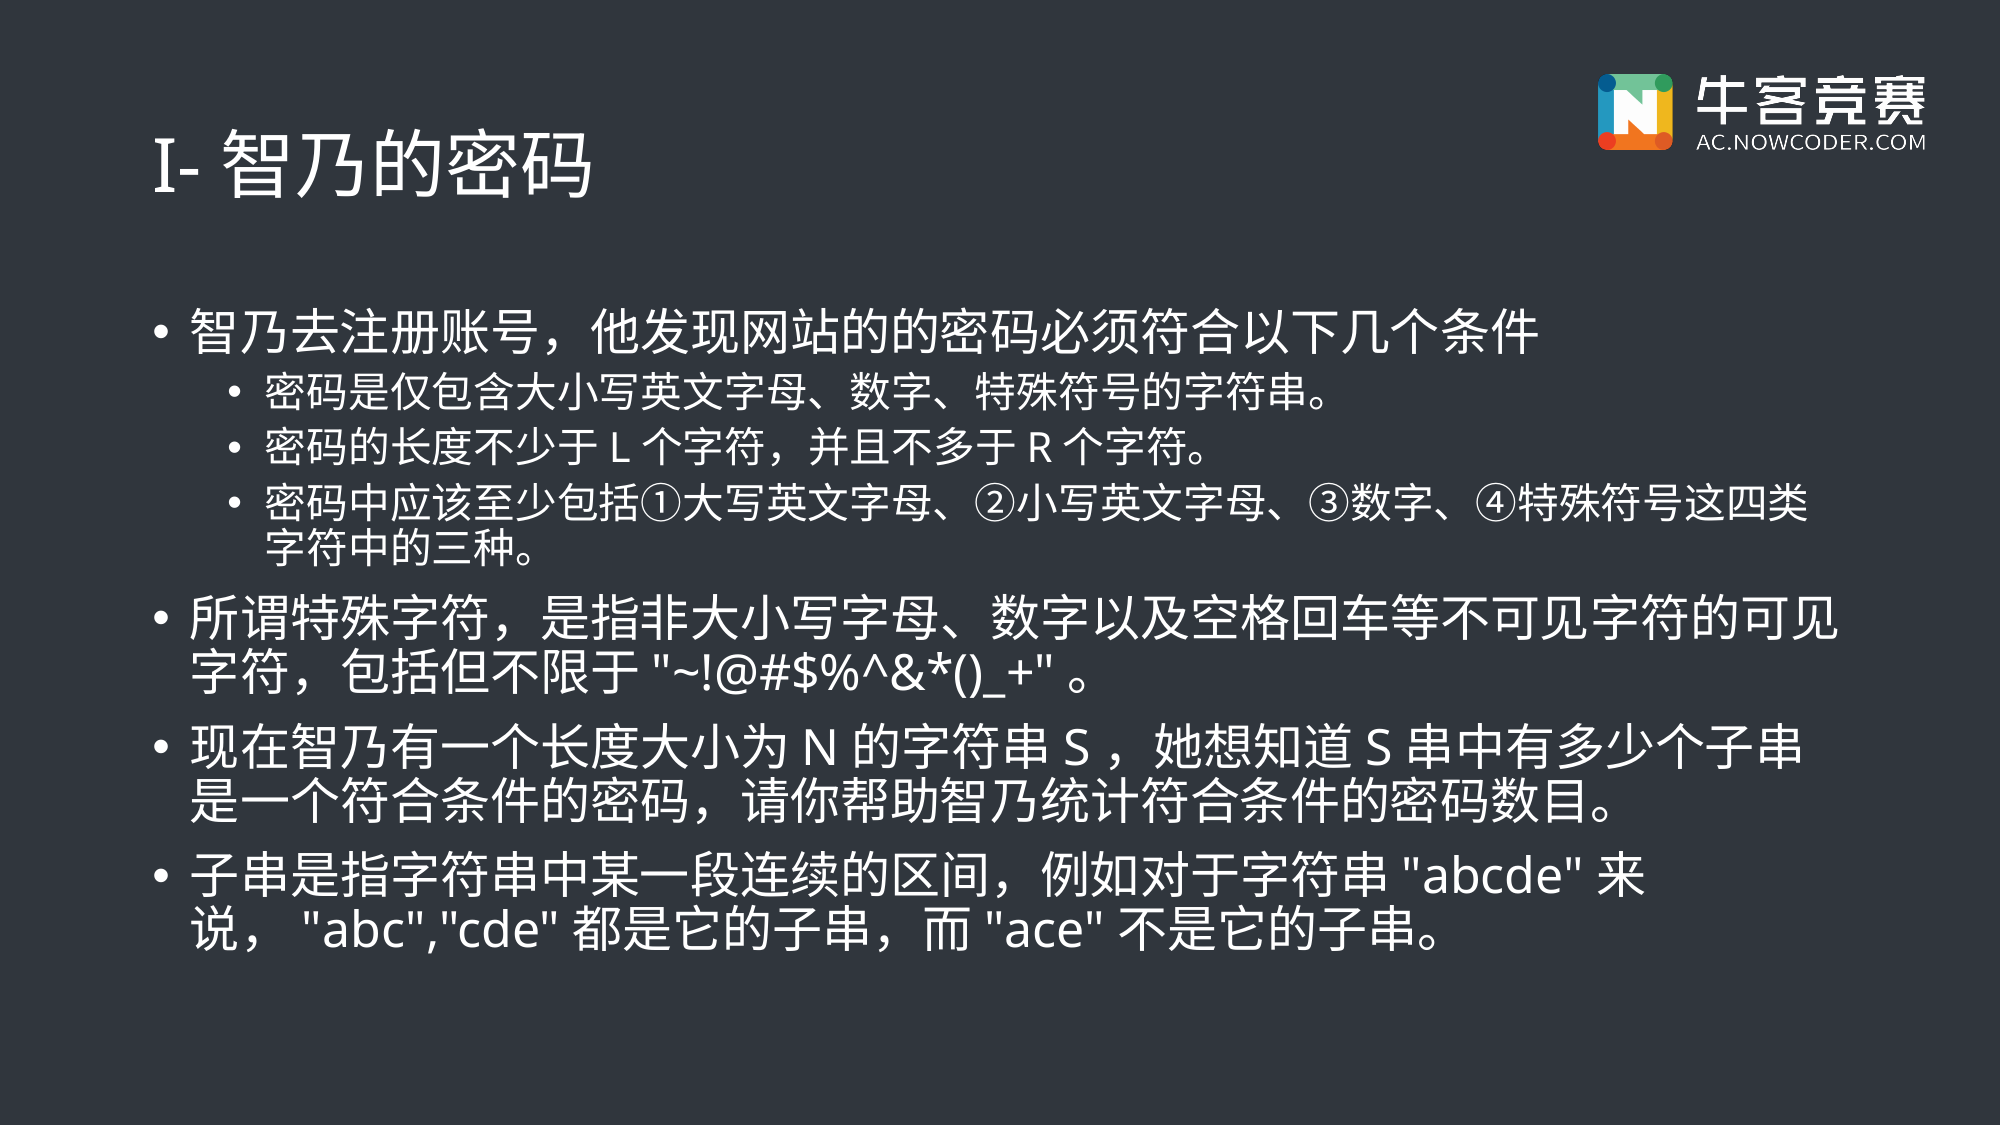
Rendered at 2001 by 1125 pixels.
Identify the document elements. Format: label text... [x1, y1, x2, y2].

title I-智乃的密码 [137, 59, 1863, 278]
picture [1863, 74, 1925, 150]
list 智乃去注册账号，他发现网站的的密码必须符合以下几个条件 密码是仅包含大小写英文字母、数字、特殊符号的字符串。 密码的长度不少于L个字符，并且不多于R个字符。 密码中应该至少包括①大写英文字母、②小写英文字母、③数字、④特殊符号这四类字符中的三种。 所谓特殊字符，是指非大小写字母、数字以及空格回车等不可见字符的可见字符，包括但不限于"~!@#$%^&*()_+"。 现在智乃有一个长度大小为N的字符串S，她想知道S串中有多少个子串是一个符合条件的密码，请你帮助智乃统计符合条件的密码数目。 子串是指字符串中某一段连续的区间，例如对于字符串"abcde"来说，"abc","cde"都是它的子串，而"ace"不是它的子串。 [137, 299, 1863, 1014]
